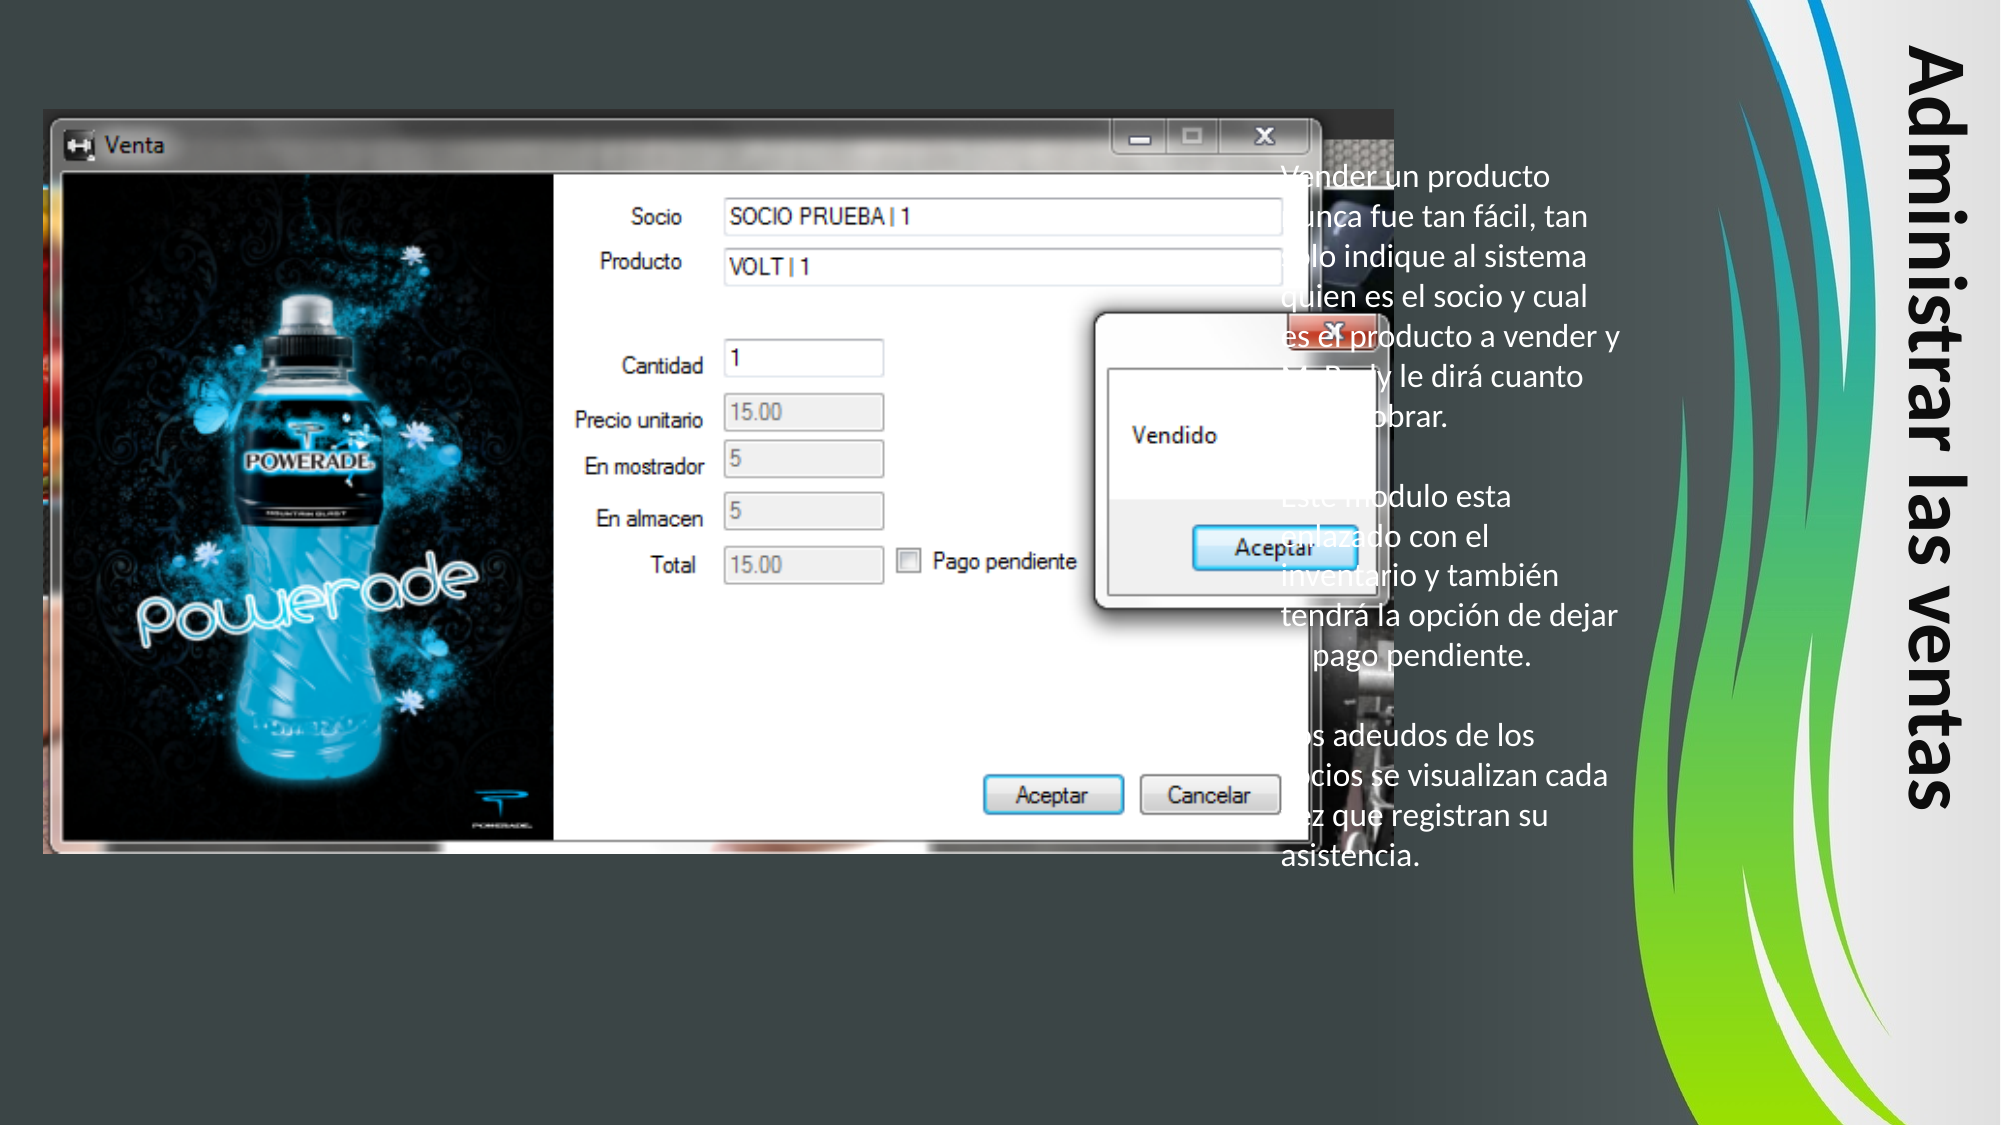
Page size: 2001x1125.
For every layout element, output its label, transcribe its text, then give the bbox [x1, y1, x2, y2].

text_box Administrar las ventas [1885, 30, 2000, 1125]
picture [0, 0, 2001, 1125]
text_box Vender un producto nunca fue tan fácil, tan solo indique al sistema quien es el socio y cual es el producto a vender y MyBody le dirá cuanto debe cobrar. Este modulo esta enlazado con el inventario y también tendrá la opción de dejar el pago pendiente. Los adeudos de los socios se visualizan cada vez que registran su asistencia. [1265, 147, 1639, 881]
